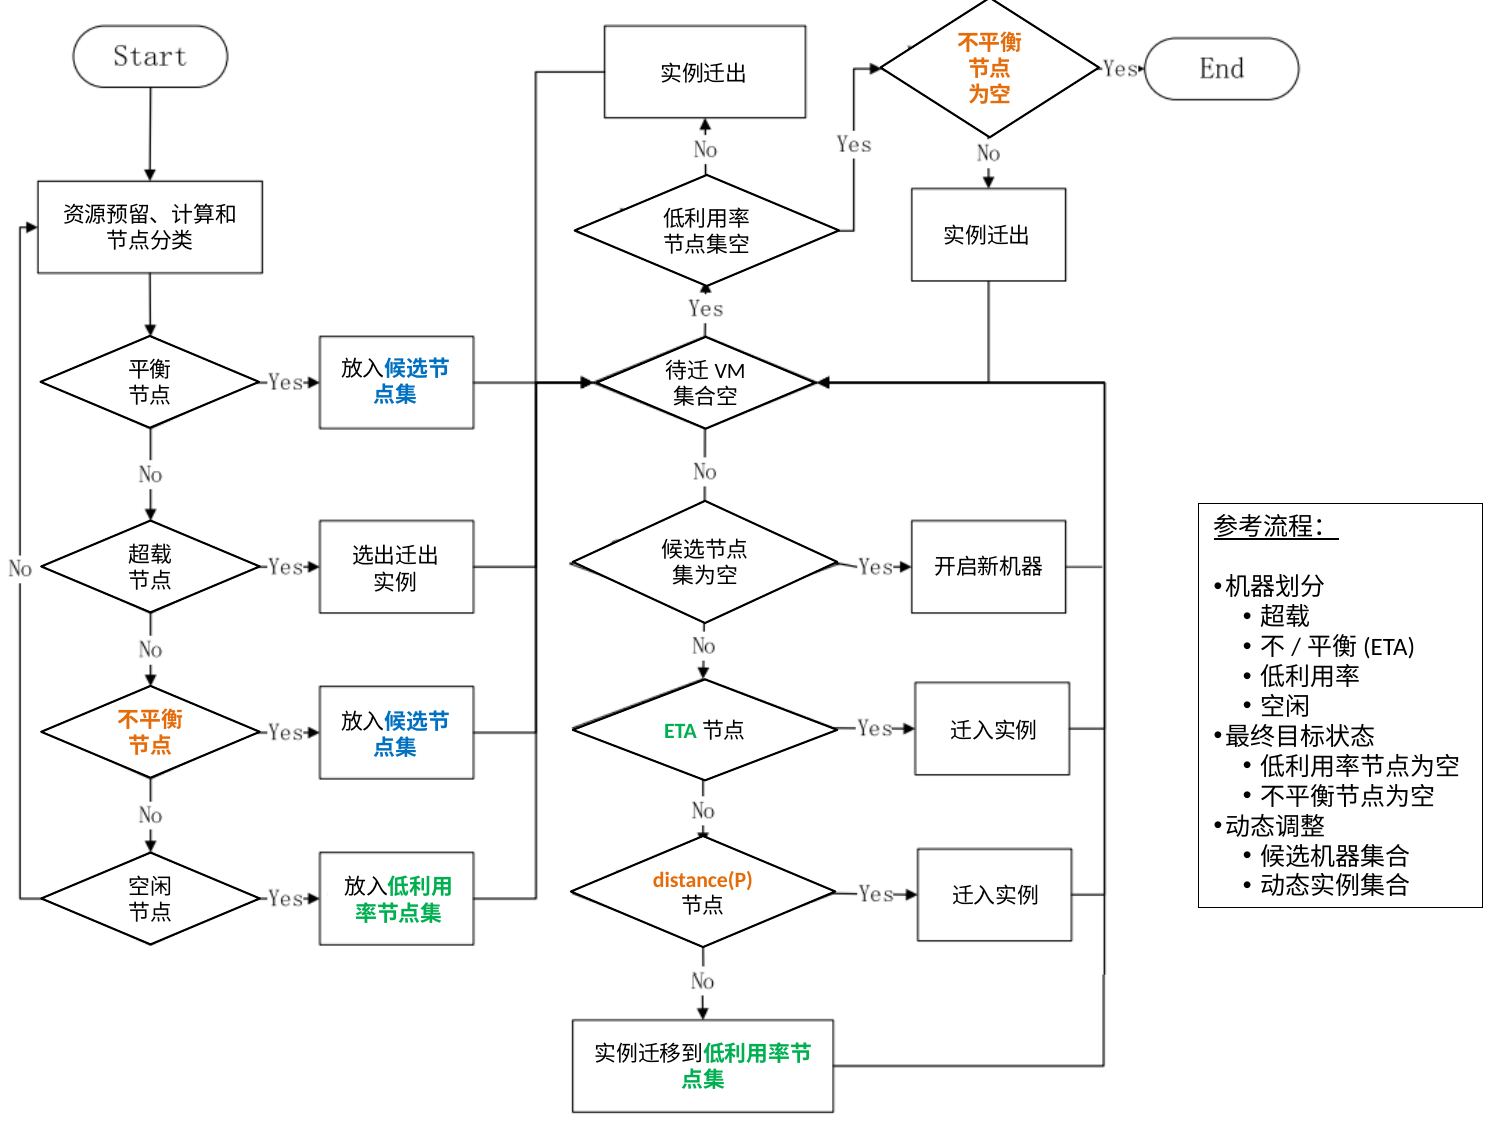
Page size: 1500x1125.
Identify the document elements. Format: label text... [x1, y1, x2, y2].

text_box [3, 0, 1306, 1117]
text_box 参考流程： 机器划分 超载 不/平衡(ETA) 低利用率 空闲 最终目标状态 低利用率节点为空 不平衡节点为空 动态调整 候选机器集合 动态实例集合 [1310, 503, 1483, 908]
